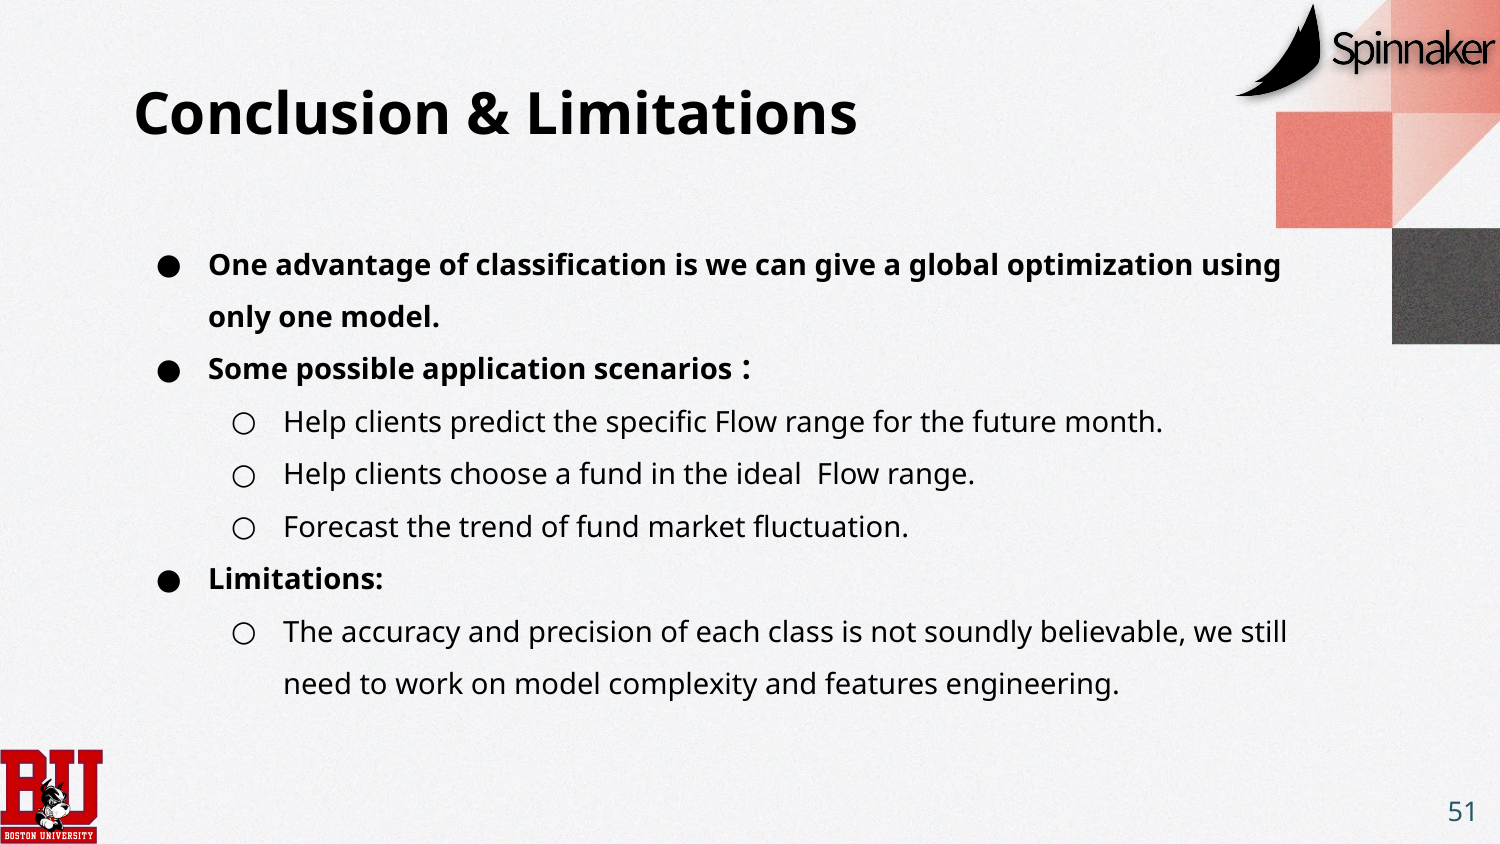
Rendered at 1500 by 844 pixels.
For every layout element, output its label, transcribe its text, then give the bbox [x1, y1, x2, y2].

title Conclusion & Limitations [118, 63, 1159, 158]
picture [0, 0, 1500, 844]
slide_number ‹#› [1403, 779, 1494, 844]
text_box One advantage of classification is we can give a global optimization using only one model. Some possible application scenarios： Help clients predict the specific Flow range for the future month. Help clients choose a fund in the ideal Flow range. Forecast the trend of fund market fluctuation. Limitations: The accuracy and precision of each class is not soundly believable, we still need to work on model complexity and features engineering. [118, 213, 1312, 768]
